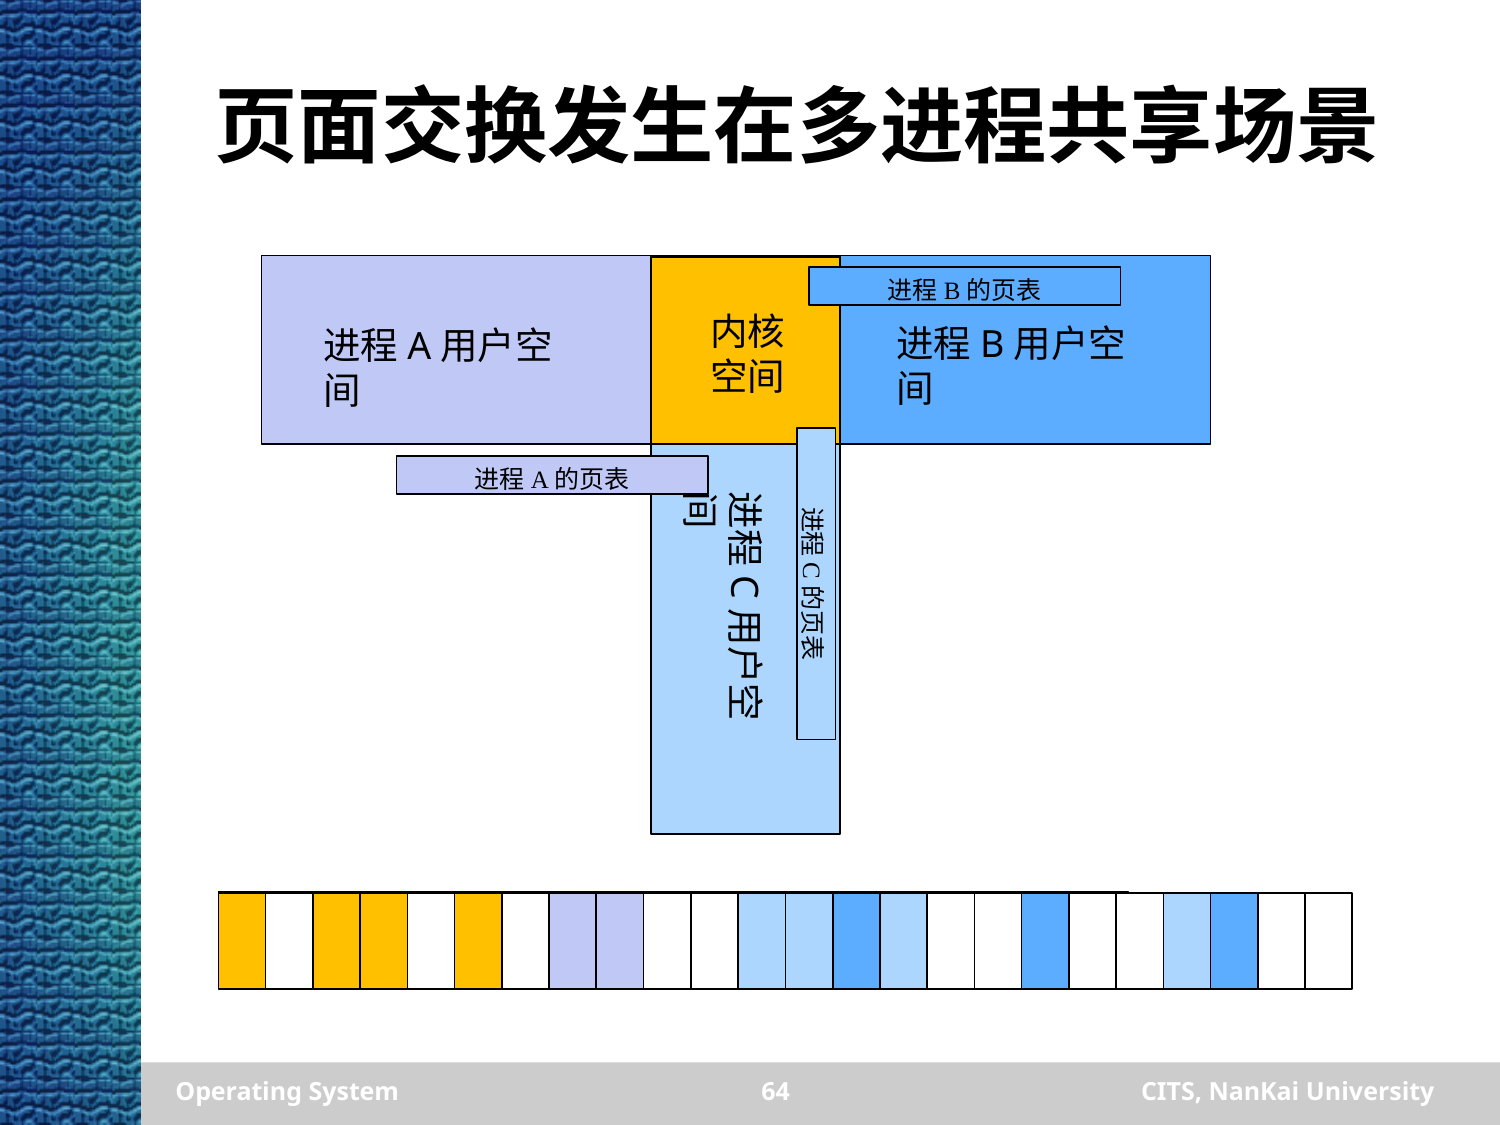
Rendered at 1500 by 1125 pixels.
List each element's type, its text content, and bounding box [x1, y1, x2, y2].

text_box [407, 893, 454, 990]
text_box [879, 893, 927, 990]
text_box [1021, 893, 1068, 990]
slide_number 64 [600, 1067, 951, 1118]
slide_number Operating System [160, 1067, 574, 1118]
text_box [651, 445, 841, 834]
text_box [974, 893, 1021, 990]
text_box 进程B用户空间 [881, 312, 1171, 418]
text_box [549, 893, 596, 990]
text_box [785, 893, 832, 990]
text_box [218, 893, 265, 990]
text_box [841, 255, 1211, 445]
text_box [1163, 893, 1210, 990]
text_box [927, 893, 974, 990]
text_box [360, 893, 407, 990]
text_box [501, 893, 549, 990]
text_box [651, 256, 841, 445]
text_box [1068, 893, 1116, 990]
text_box [454, 893, 501, 990]
text_box [832, 893, 879, 990]
text_box [596, 893, 643, 990]
text_box [738, 893, 785, 990]
text_box 内核 空间 [695, 300, 848, 406]
text_box 进程A的页表 [396, 455, 709, 494]
picture [0, 0, 141, 1125]
text_box [643, 893, 690, 990]
text_box 进程A用户空间 [308, 314, 598, 419]
text_box 进程B的页表 [809, 267, 1121, 306]
text_box [690, 893, 738, 990]
text_box [1257, 893, 1305, 990]
text_box [265, 893, 312, 990]
text_box 进程C用户空间 [671, 477, 777, 767]
text_box [1305, 893, 1353, 990]
text_box [261, 255, 651, 445]
text_box [312, 893, 360, 990]
text_box [1210, 893, 1257, 990]
title 页面交换发生在多进程共享场景 [159, 50, 1436, 197]
text_box [1116, 893, 1163, 990]
text_box 进程C的页表 [797, 428, 836, 740]
footer CITS, NanKai University [974, 1067, 1451, 1118]
